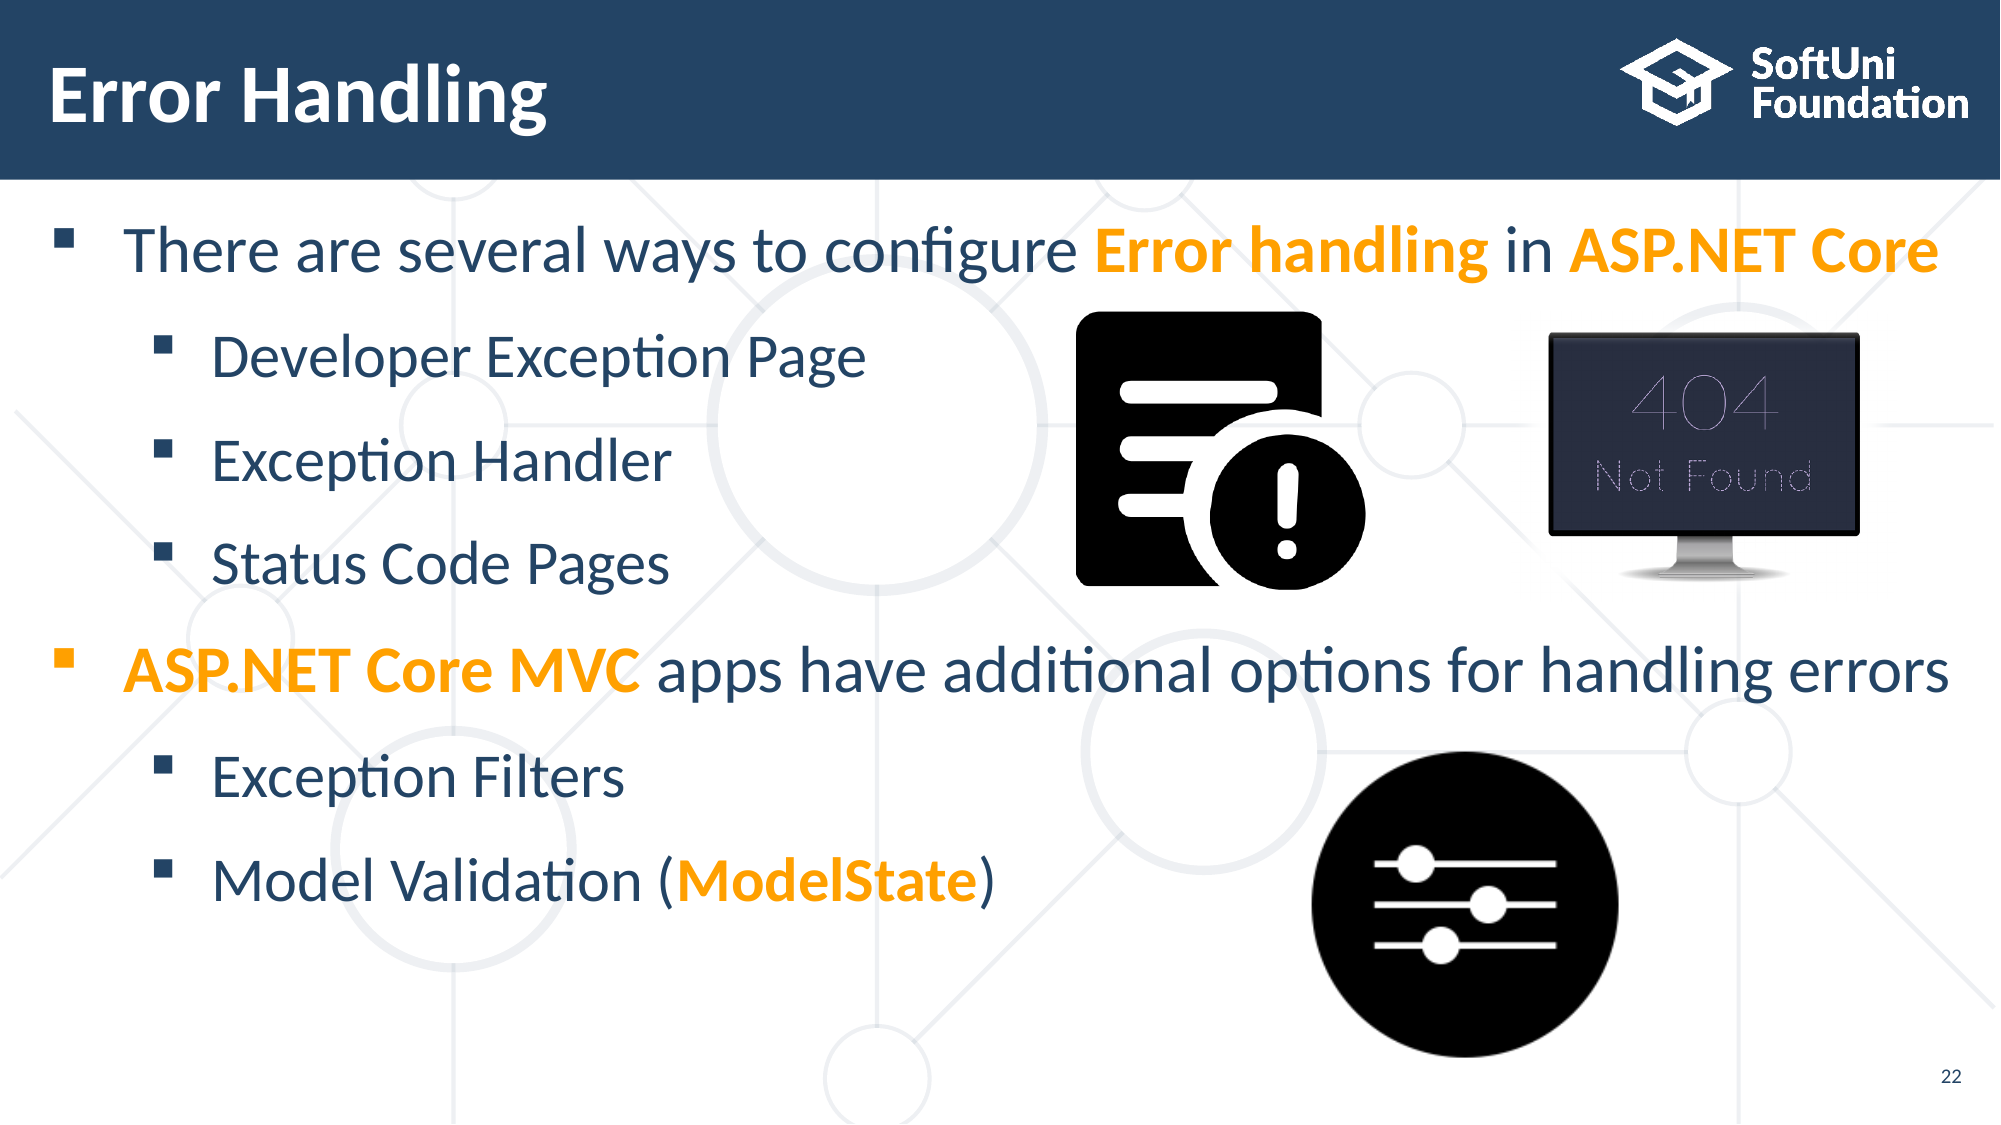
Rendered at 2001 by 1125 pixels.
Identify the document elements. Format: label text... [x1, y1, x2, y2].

title Error Handling [31, 16, 1591, 162]
slide_number 22 [1897, 1049, 1968, 1101]
picture [1510, 310, 1898, 604]
picture [1295, 734, 1636, 1075]
picture [1619, 38, 1968, 126]
picture [1066, 296, 1374, 604]
list There are several ways to configure Error handling in ASP.NET Core Developer Exception Page Exception Handler Status Code Pages ASP.NET Core MVC apps have additional options for handling errors Exception Filters Model Validation (ModelState) [31, 196, 1989, 1050]
